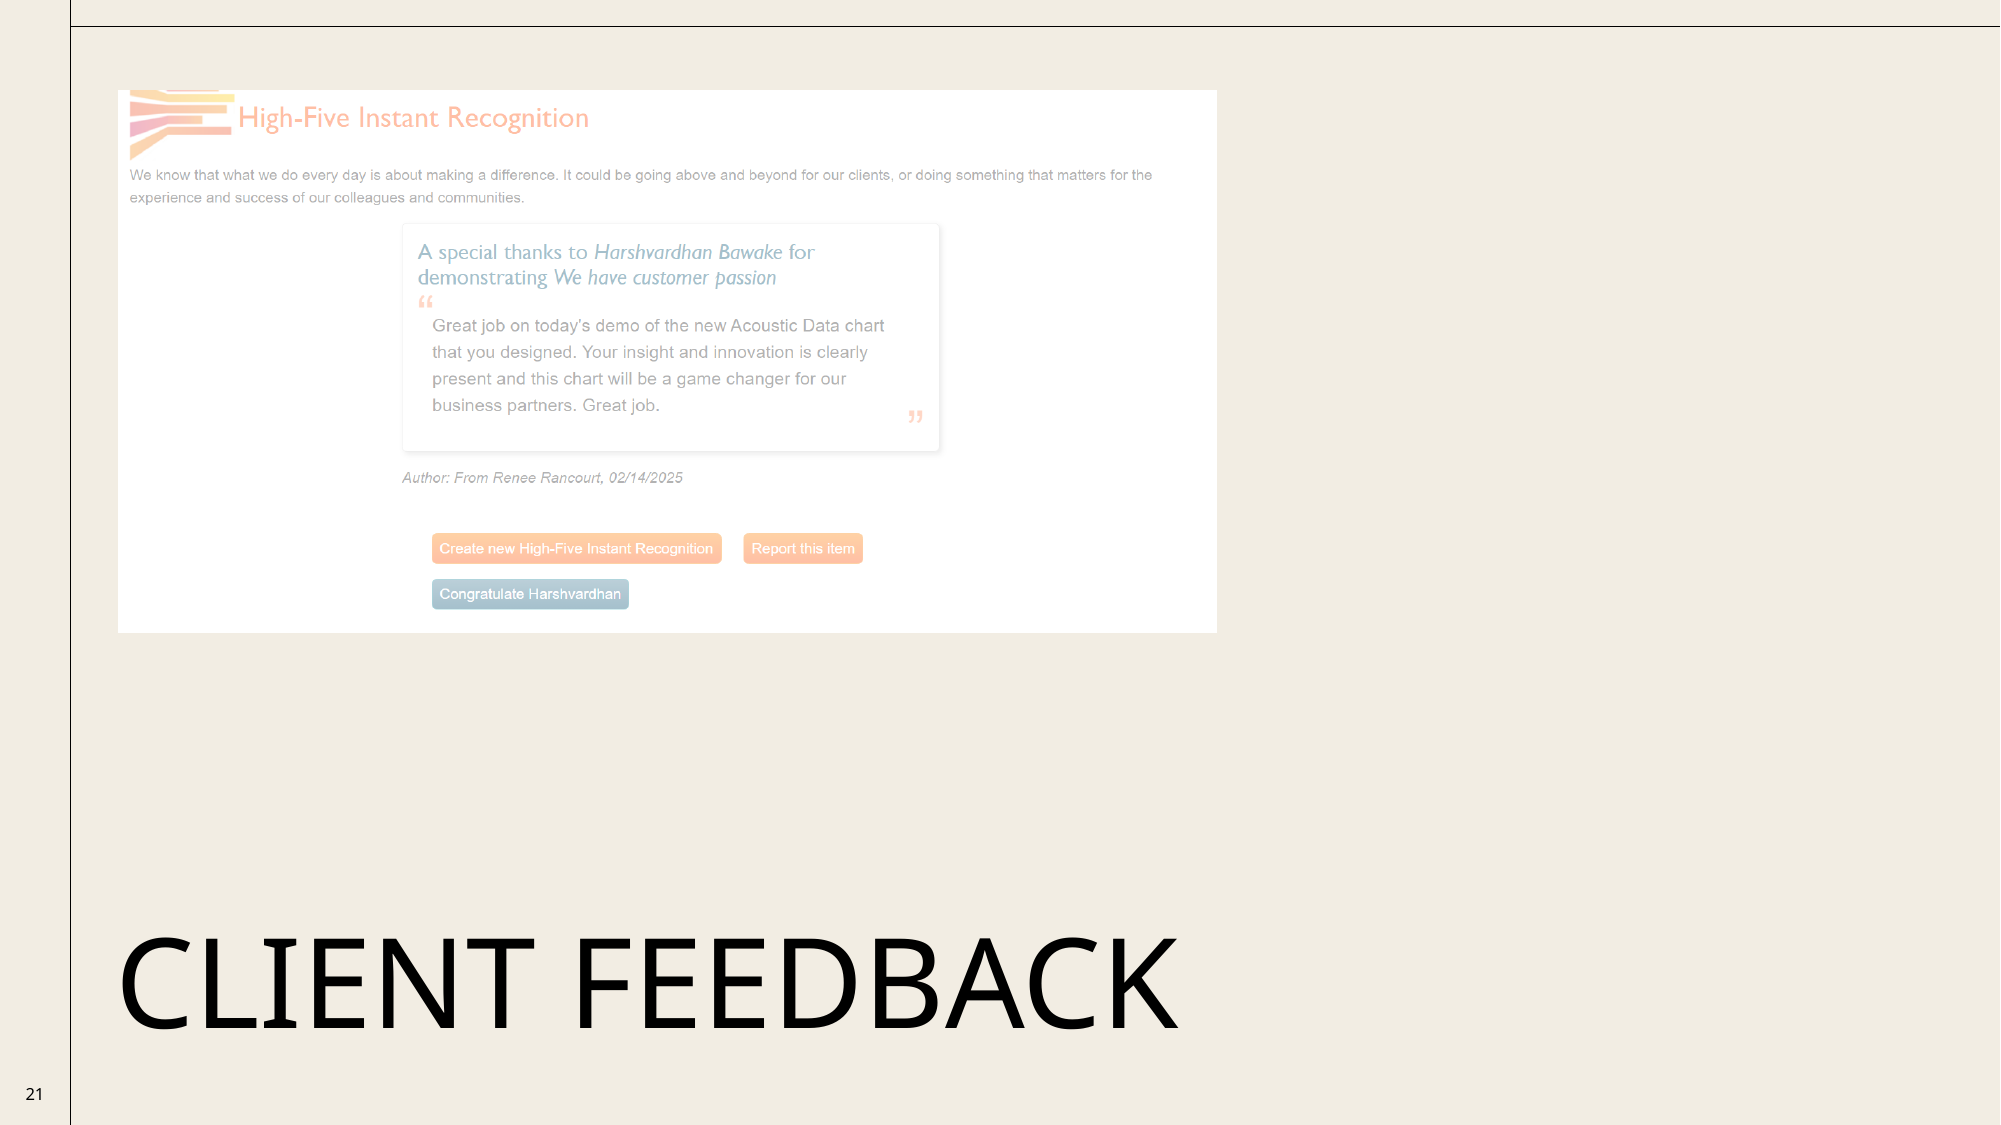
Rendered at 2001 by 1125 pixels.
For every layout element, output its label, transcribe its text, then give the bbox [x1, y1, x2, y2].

title Client Feedback [100, 164, 1398, 1063]
picture [118, 90, 1217, 633]
slide_number 21 [0, 1065, 71, 1125]
